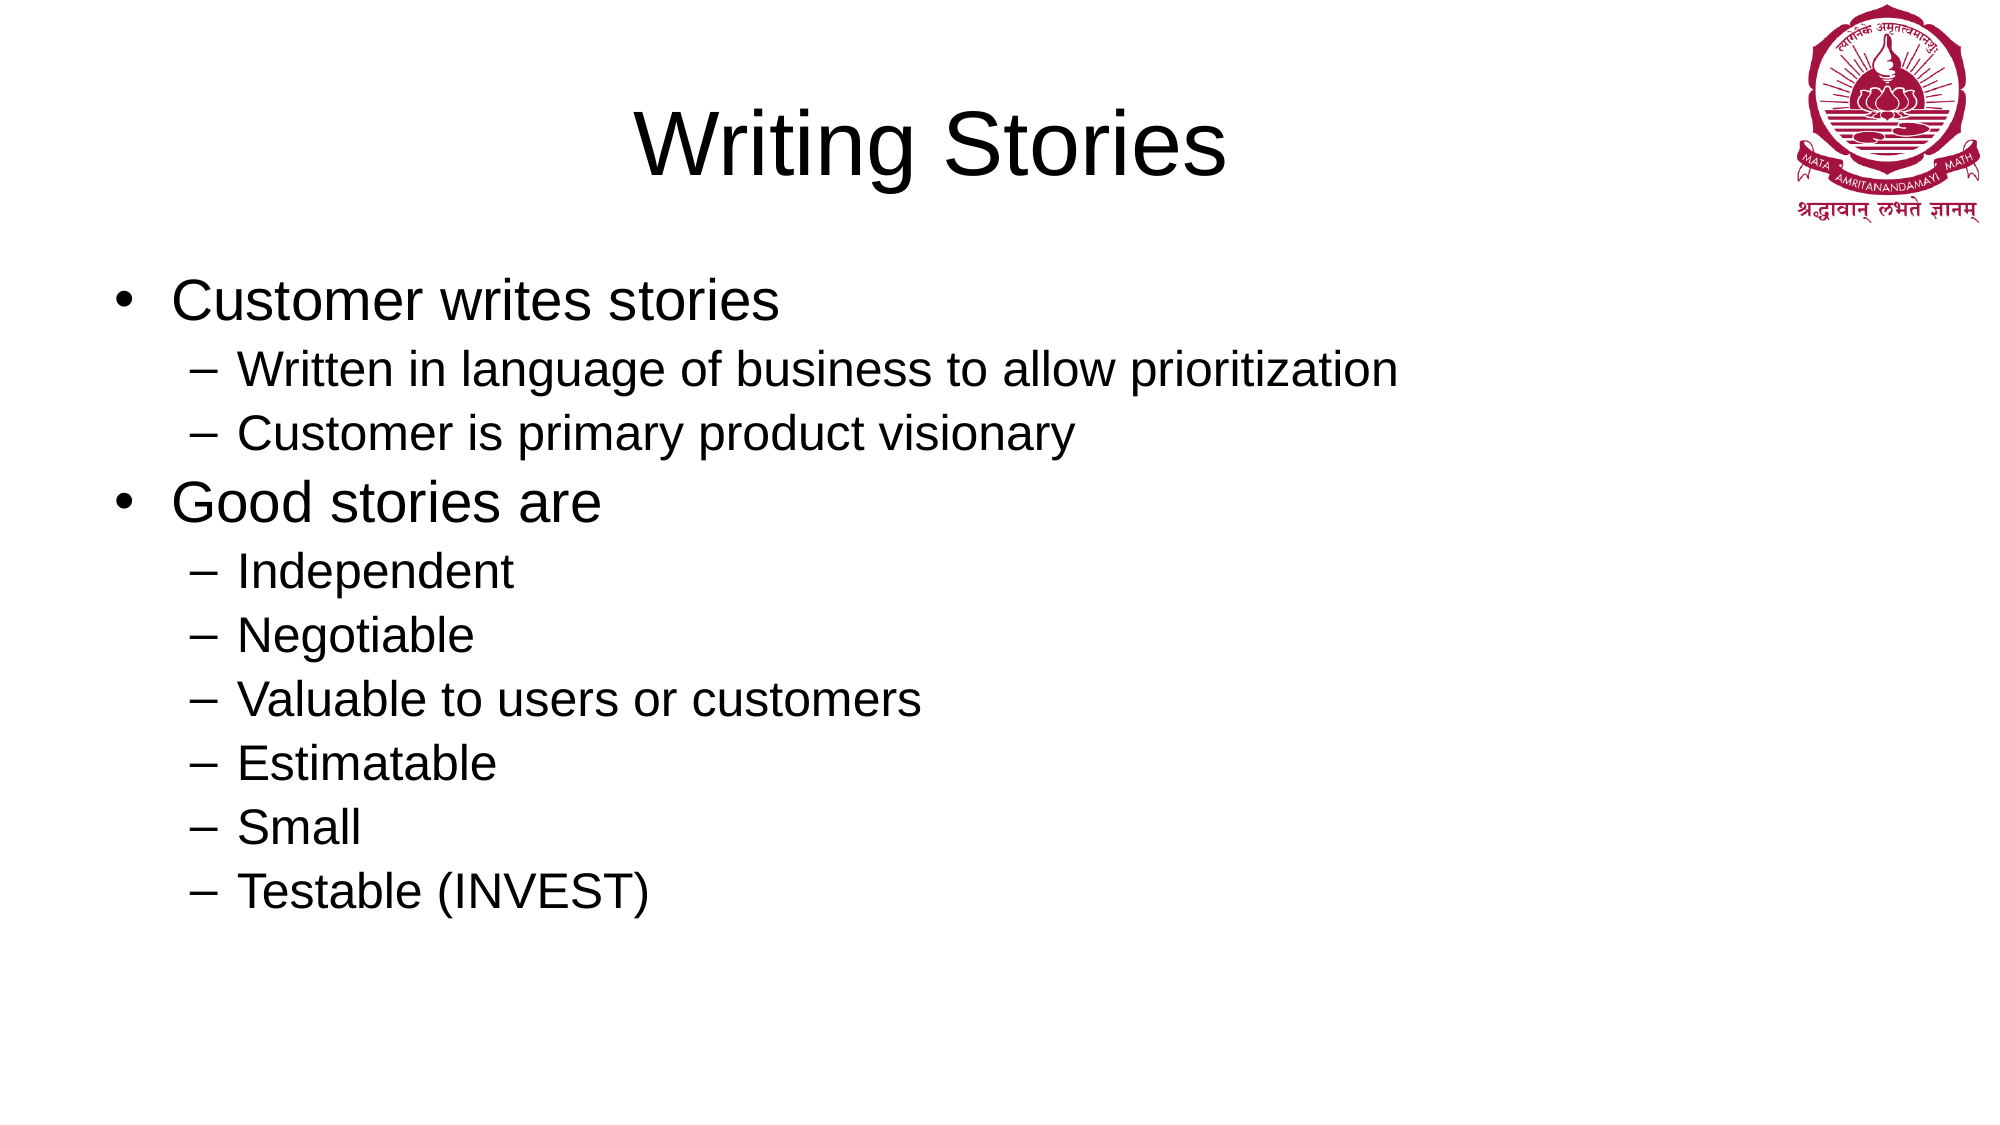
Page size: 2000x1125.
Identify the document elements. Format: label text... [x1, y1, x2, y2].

title Writing Stories [99, 45, 1763, 233]
picture [1776, 1, 2000, 225]
list Customer writes stories Written in language of business to allow prioritization Customer is primary product visionary Good stories are Independent Negotiable Valuable to users or customers Estimatable Small Testable (INVEST) [99, 262, 1900, 1005]
